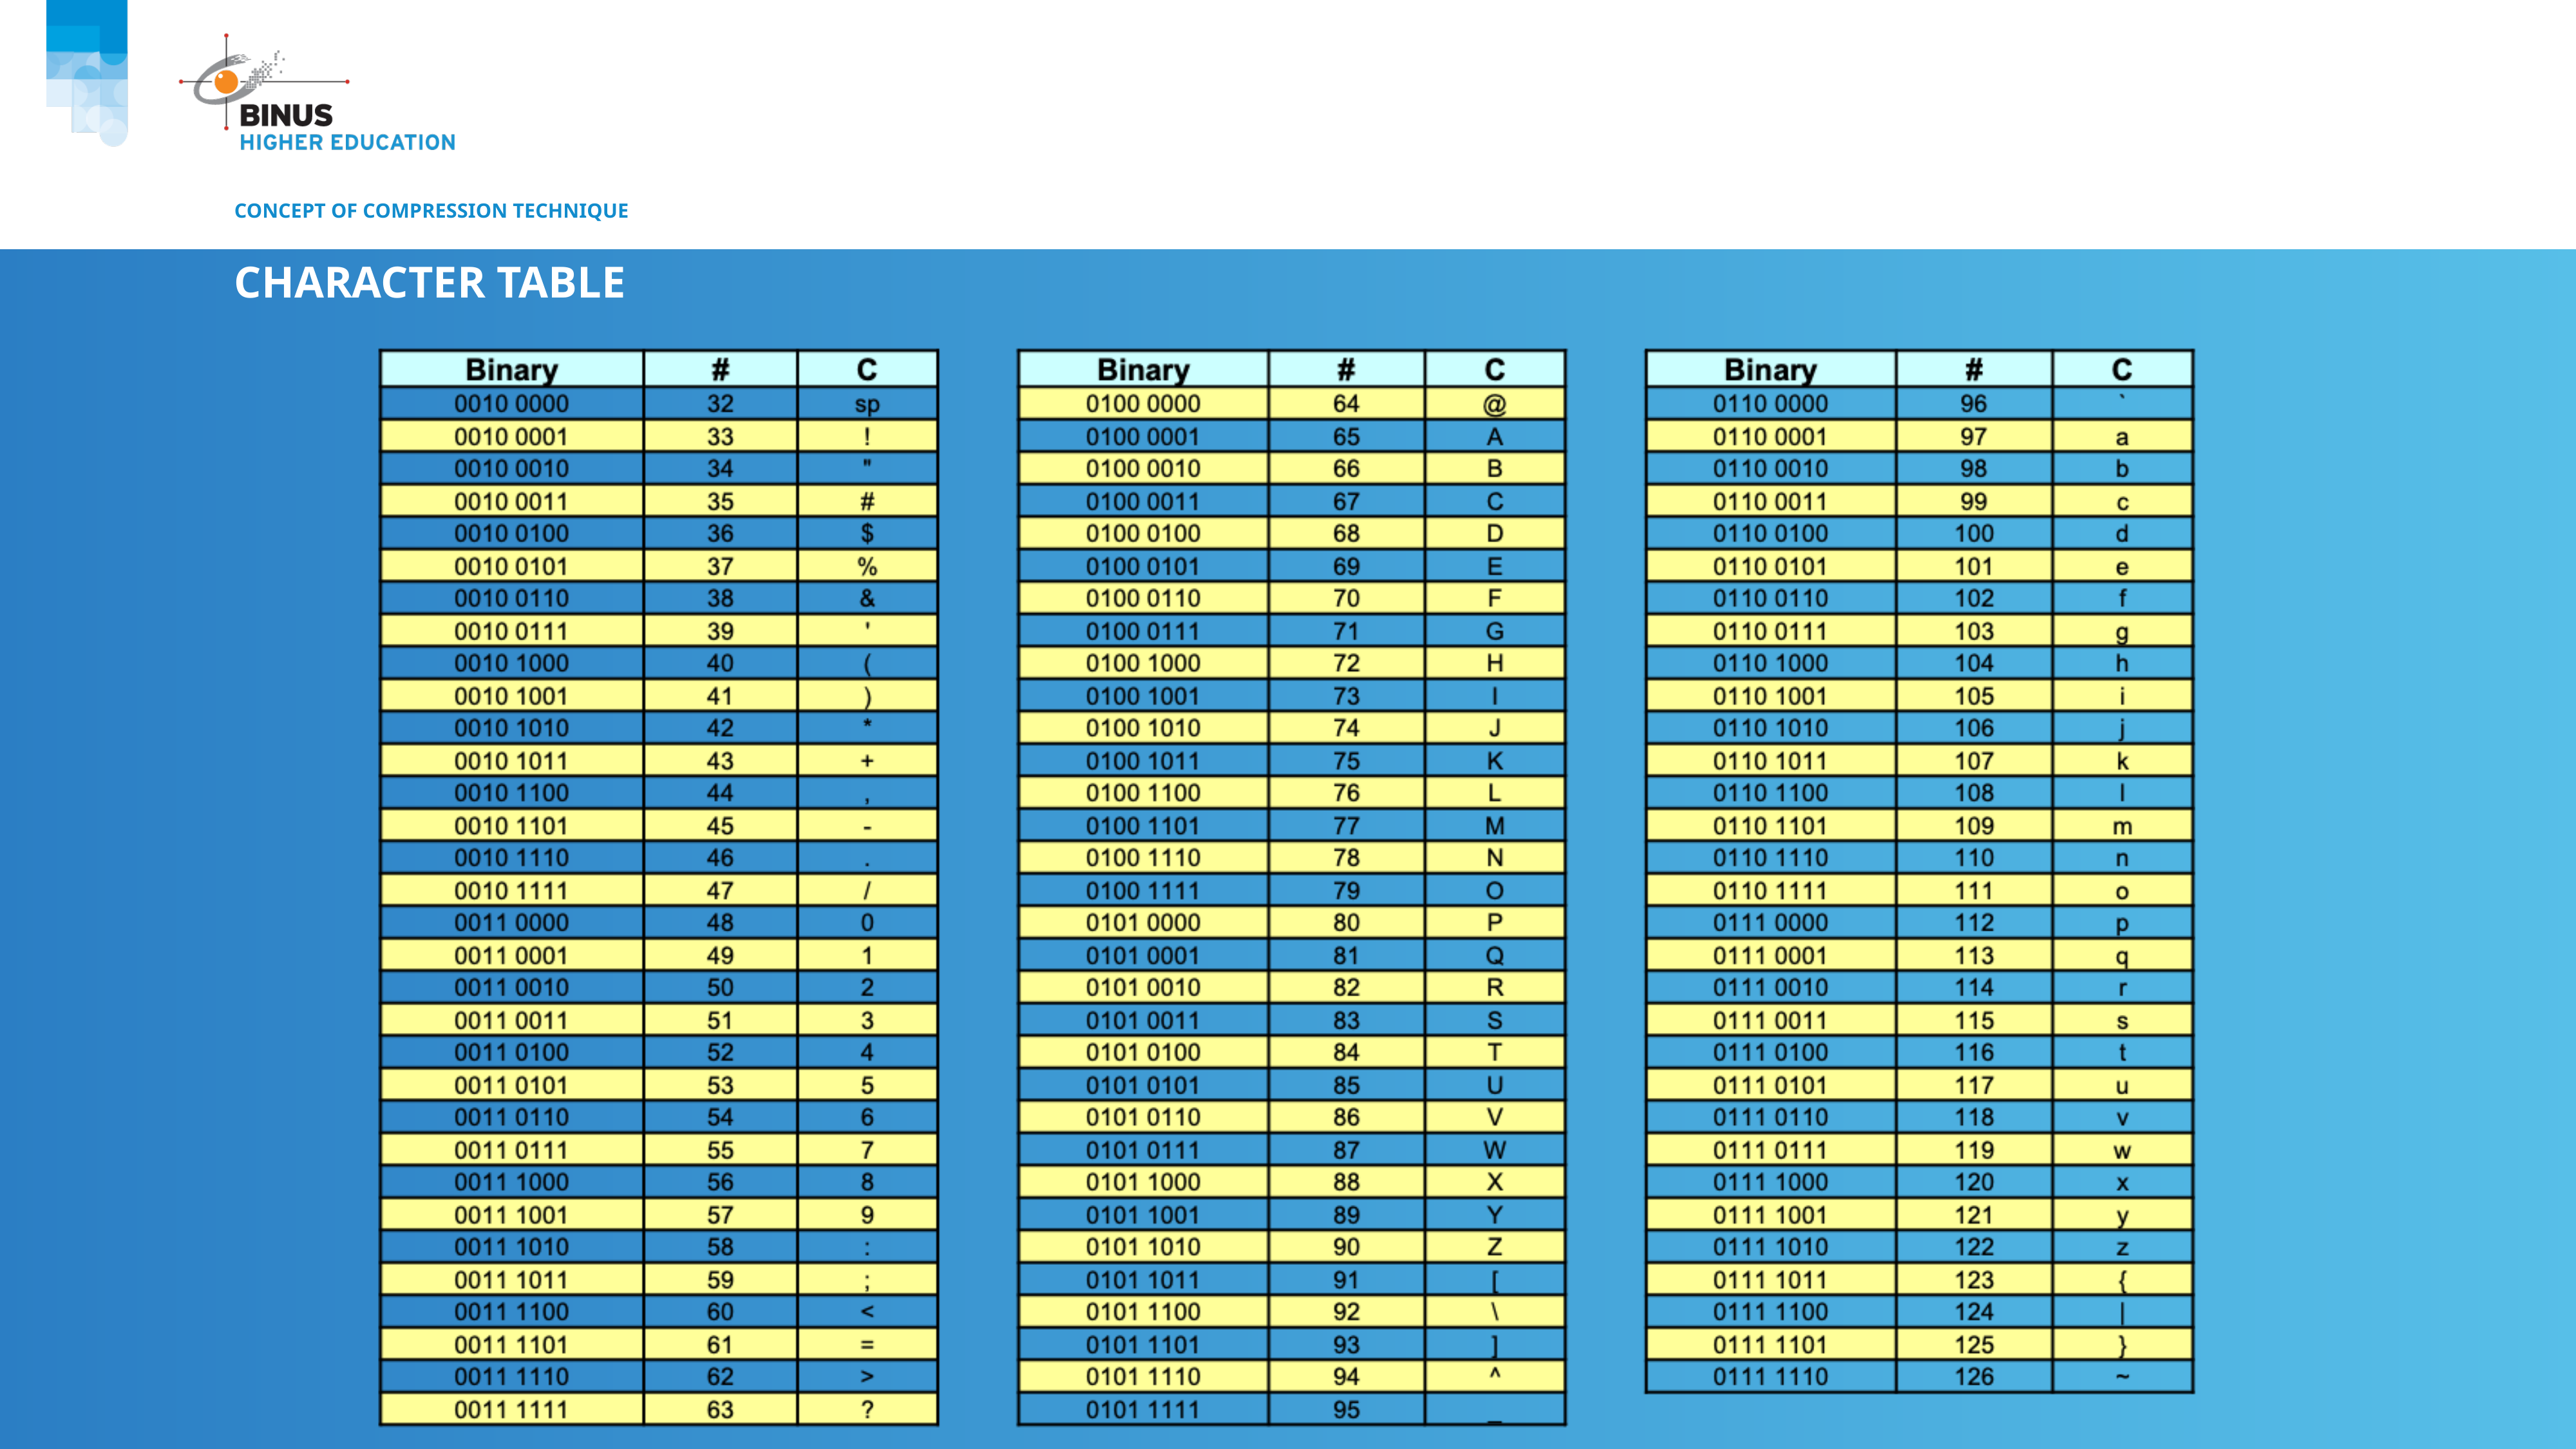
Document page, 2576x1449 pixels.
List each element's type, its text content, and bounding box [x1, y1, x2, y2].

list Character table [228, 255, 1262, 341]
title Concept of compression technique [228, 197, 1784, 252]
picture [46, 0, 455, 154]
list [377, 340, 2199, 1441]
